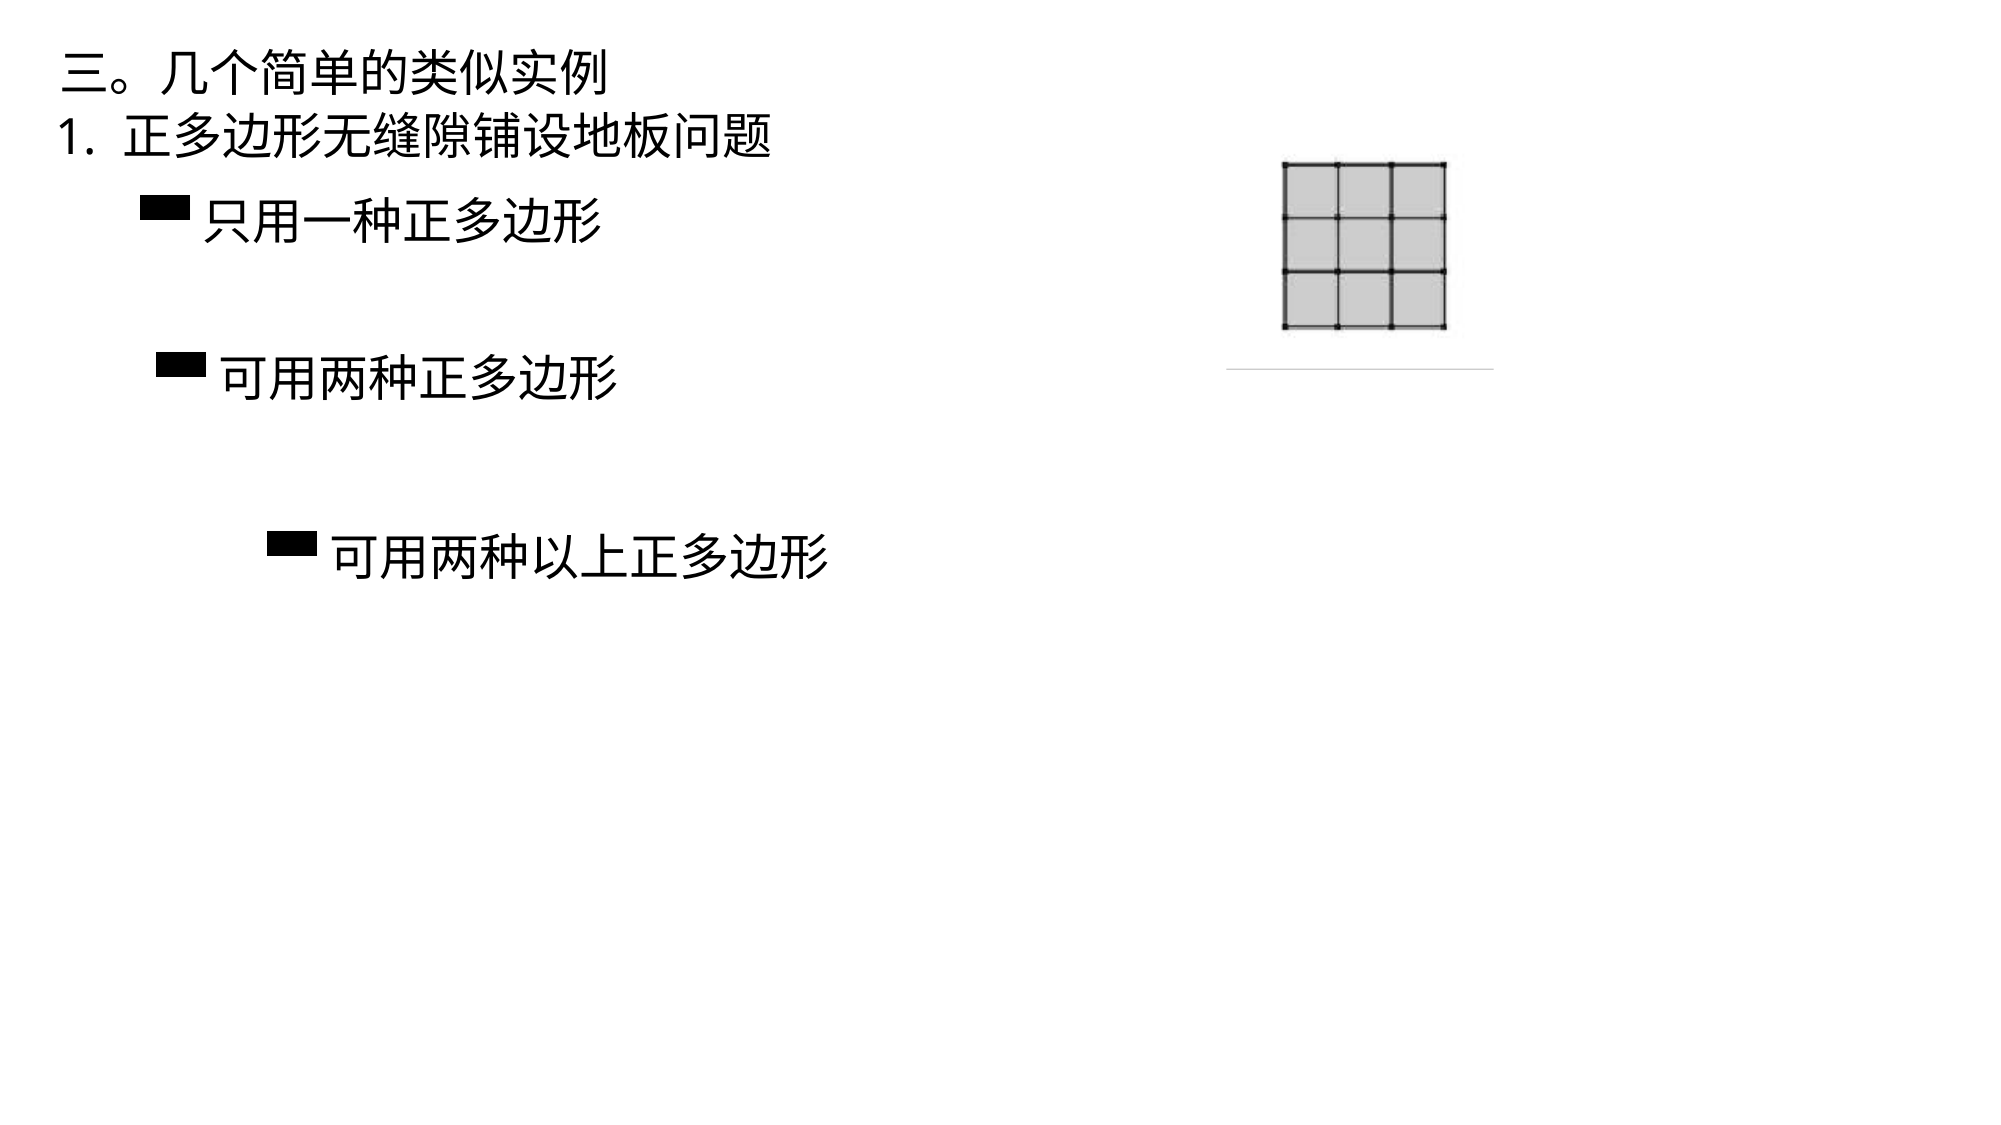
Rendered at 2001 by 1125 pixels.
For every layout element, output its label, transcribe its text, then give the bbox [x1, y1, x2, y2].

picture [1226, 97, 1494, 381]
text_box ▀可用两种正多边形 [141, 339, 637, 414]
text_box 三。几个简单的类似实例 [44, 33, 693, 109]
text_box ▀可用两种以上正多边形 [219, 517, 975, 593]
text_box ▀只用一种正多边形 [125, 182, 651, 258]
text_box 1. 正多边形无缝隙铺设地板问题 [40, 97, 801, 172]
